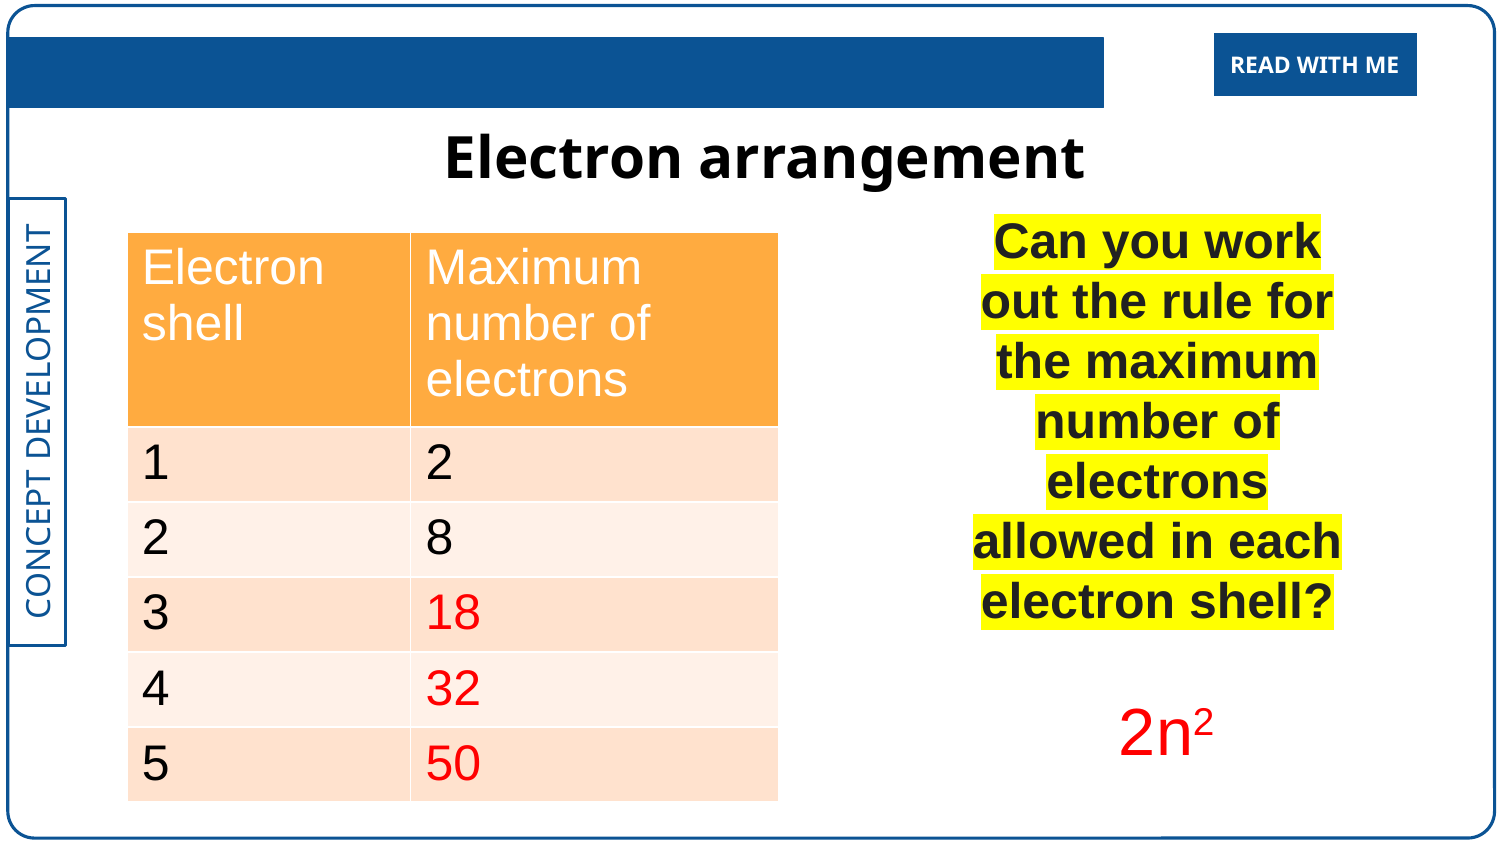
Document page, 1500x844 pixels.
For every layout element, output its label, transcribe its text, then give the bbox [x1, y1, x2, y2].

table_cell 3 [128, 578, 410, 651]
table_cell 18 [411, 578, 778, 651]
table_cell 2 [128, 503, 410, 576]
text_box Can you work out the rule for the maximum number of electrons allowed in each electron shell? 2n2 [933, 201, 1381, 777]
table_cell 32 [411, 653, 778, 726]
text_box [119, 210, 1463, 824]
text_box Electron arrangement [429, 112, 1137, 198]
table_header READ WITH ME [1216, 35, 1415, 95]
table_cell 2 [411, 428, 778, 501]
table_cell 4 [128, 653, 410, 726]
table_header Electron shell [128, 233, 410, 426]
table_cell 5 [128, 728, 410, 801]
table_cell 50 [411, 728, 778, 801]
table_cell 8 [411, 503, 778, 576]
table_header Maximum number of electrons [411, 233, 778, 426]
table_cell 1 [128, 428, 410, 501]
